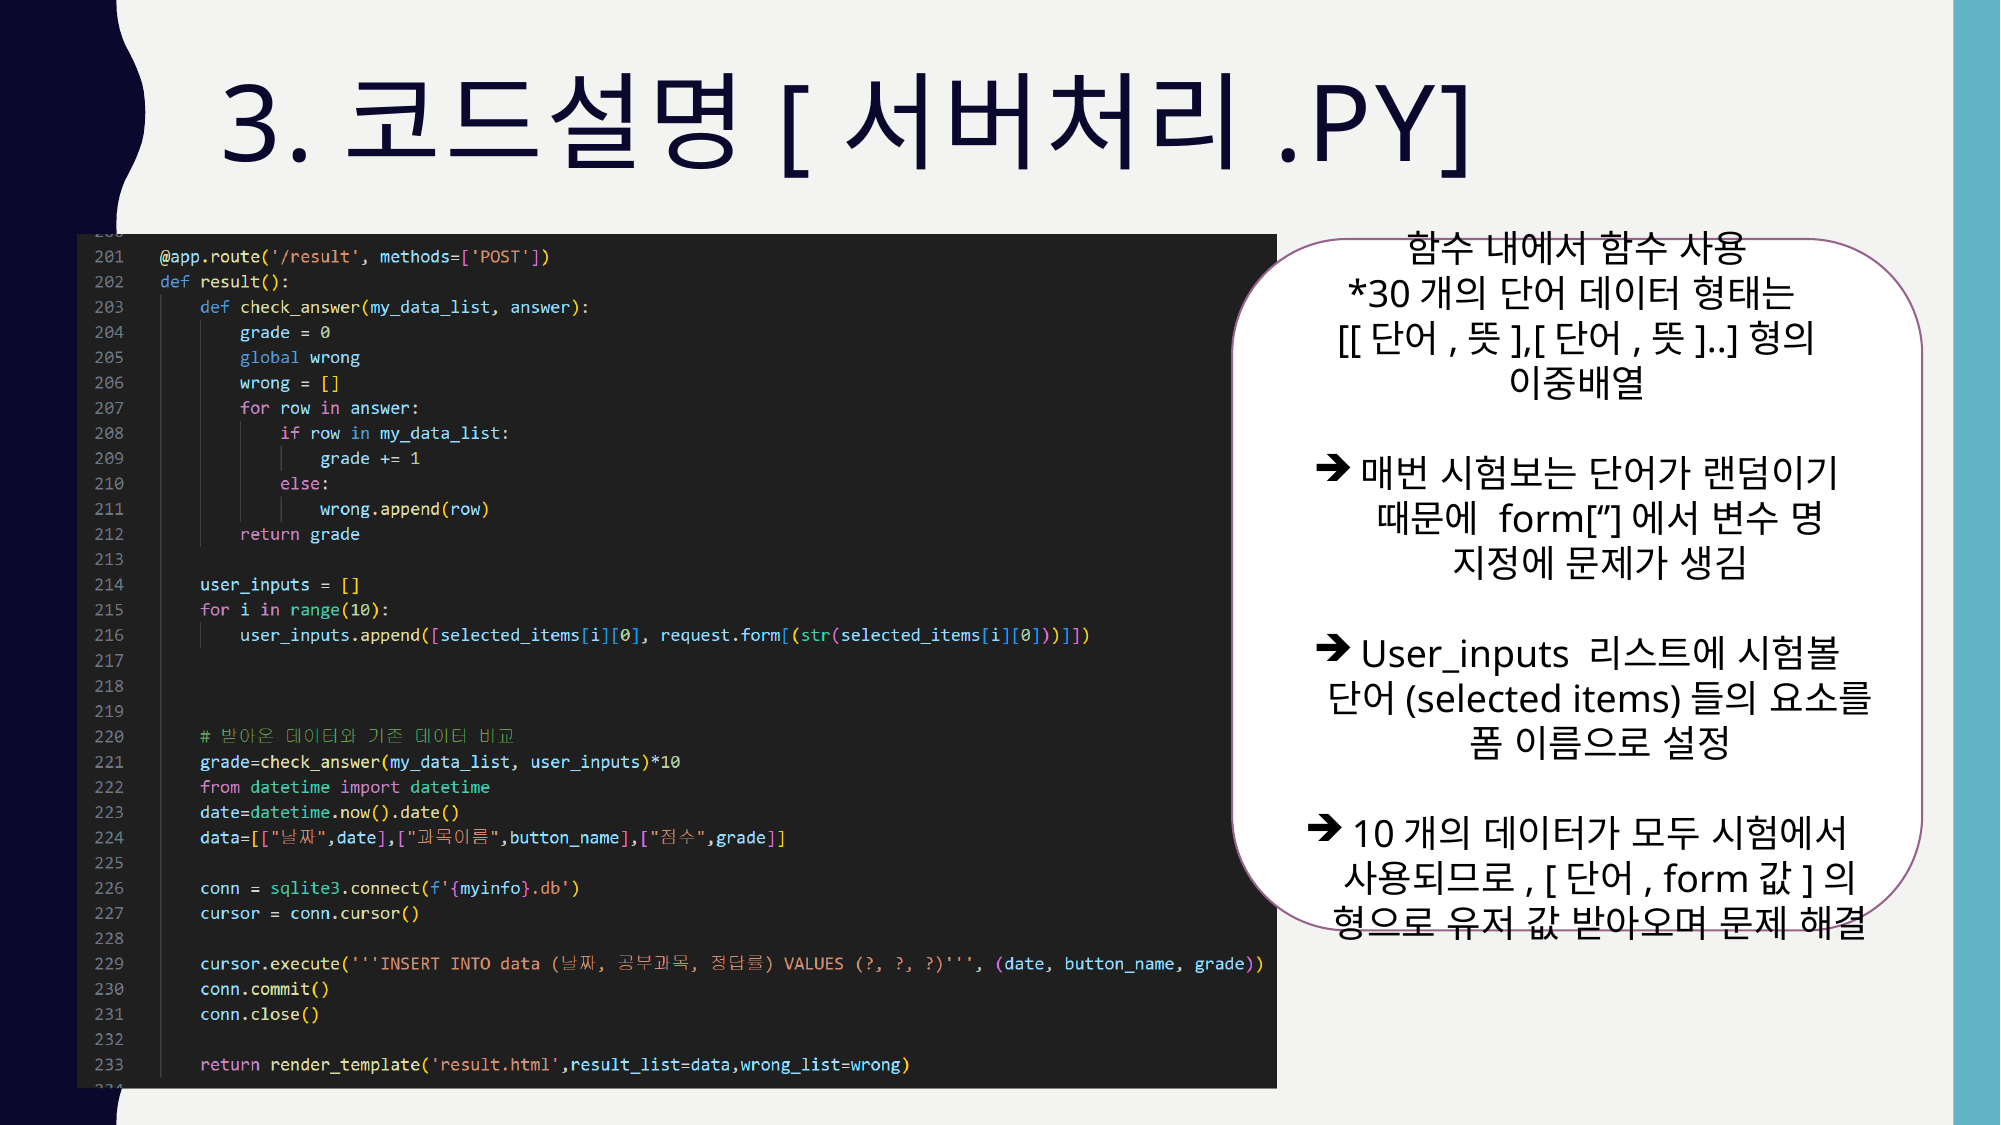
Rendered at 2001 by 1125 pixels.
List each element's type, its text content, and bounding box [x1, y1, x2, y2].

title 3.코드설명[서버처리.py] [205, 62, 1875, 260]
picture [77, 234, 1277, 1089]
text_box 함수 내에서 함수 사용 *30개의 단어 데이터 형태는 [[단어,뜻],[단어,뜻]..]형의 이중배열 매번 시험보는 단어가 랜덤이기 때문에 form[‘’]에서 변수 명 지정에 문제가 생김 User_inputs 리스트에 시험볼 단어(selected items)들의 요소를 폼 이름으로 설정 10개의 데이터가 모두 시험에서 사용되므로, [단어, form값]의 형으로 유저 값 받아오며 문제 해결 [1277, 237, 1924, 932]
